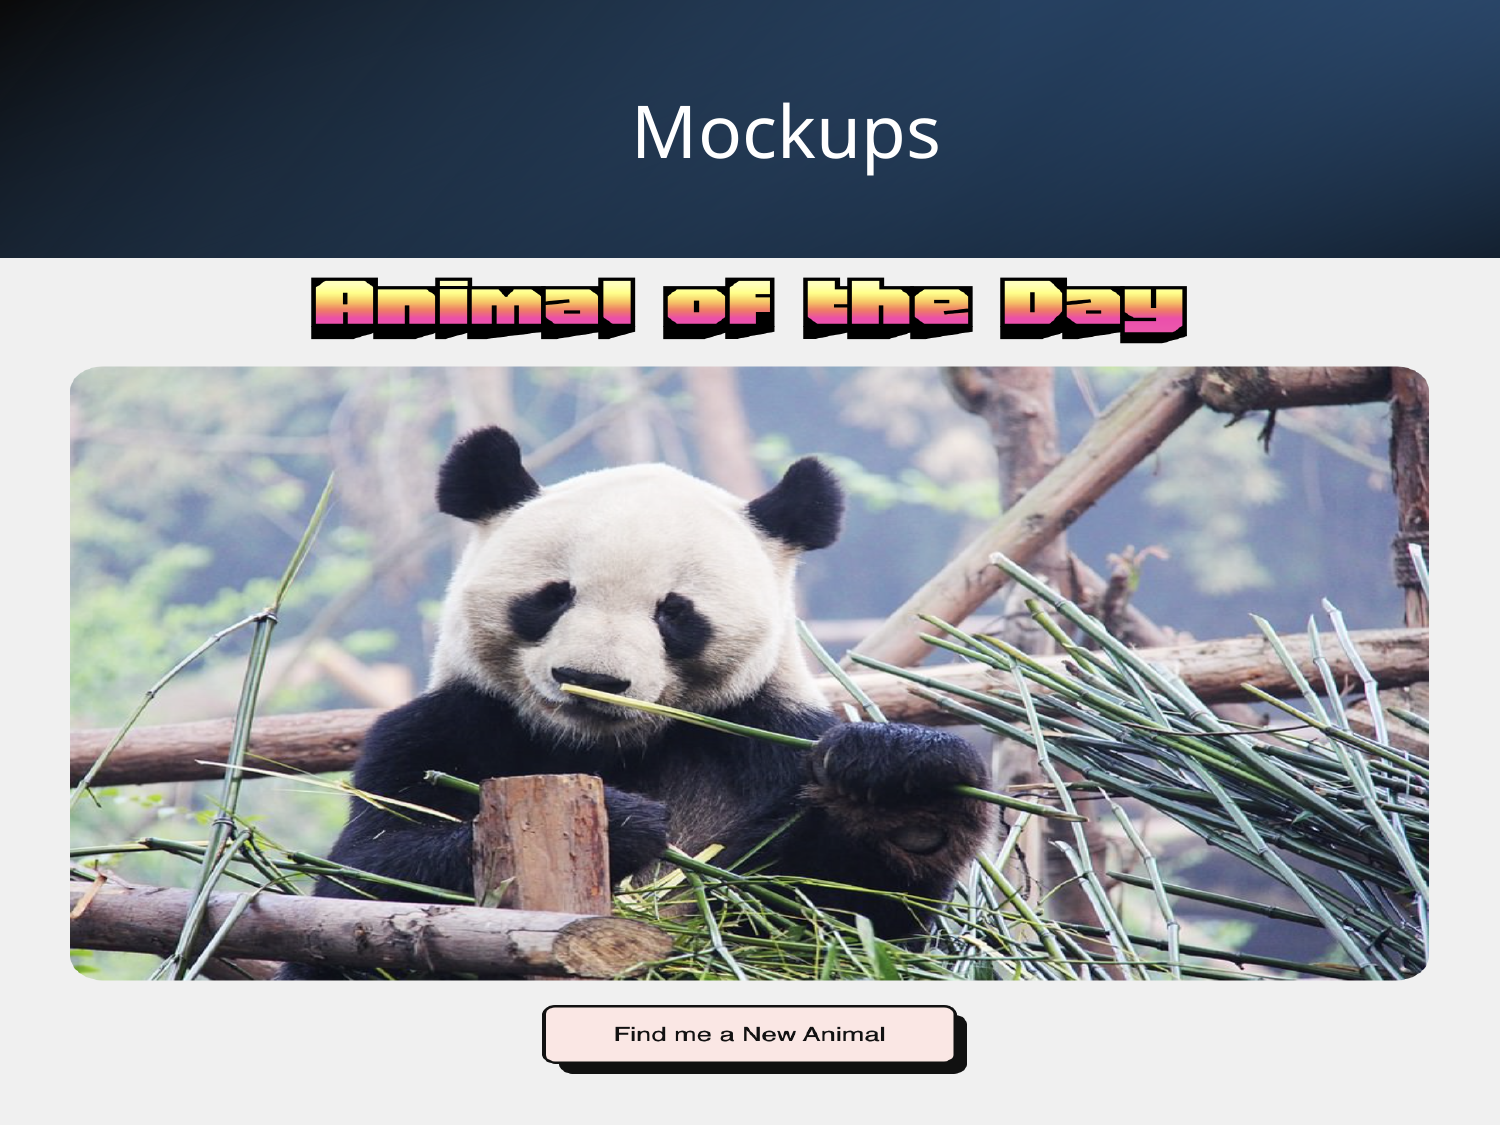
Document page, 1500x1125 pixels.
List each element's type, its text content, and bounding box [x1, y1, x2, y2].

picture [0, 258, 1500, 1125]
text_box [0, 0, 1500, 257]
title Mockups [168, 57, 1405, 202]
